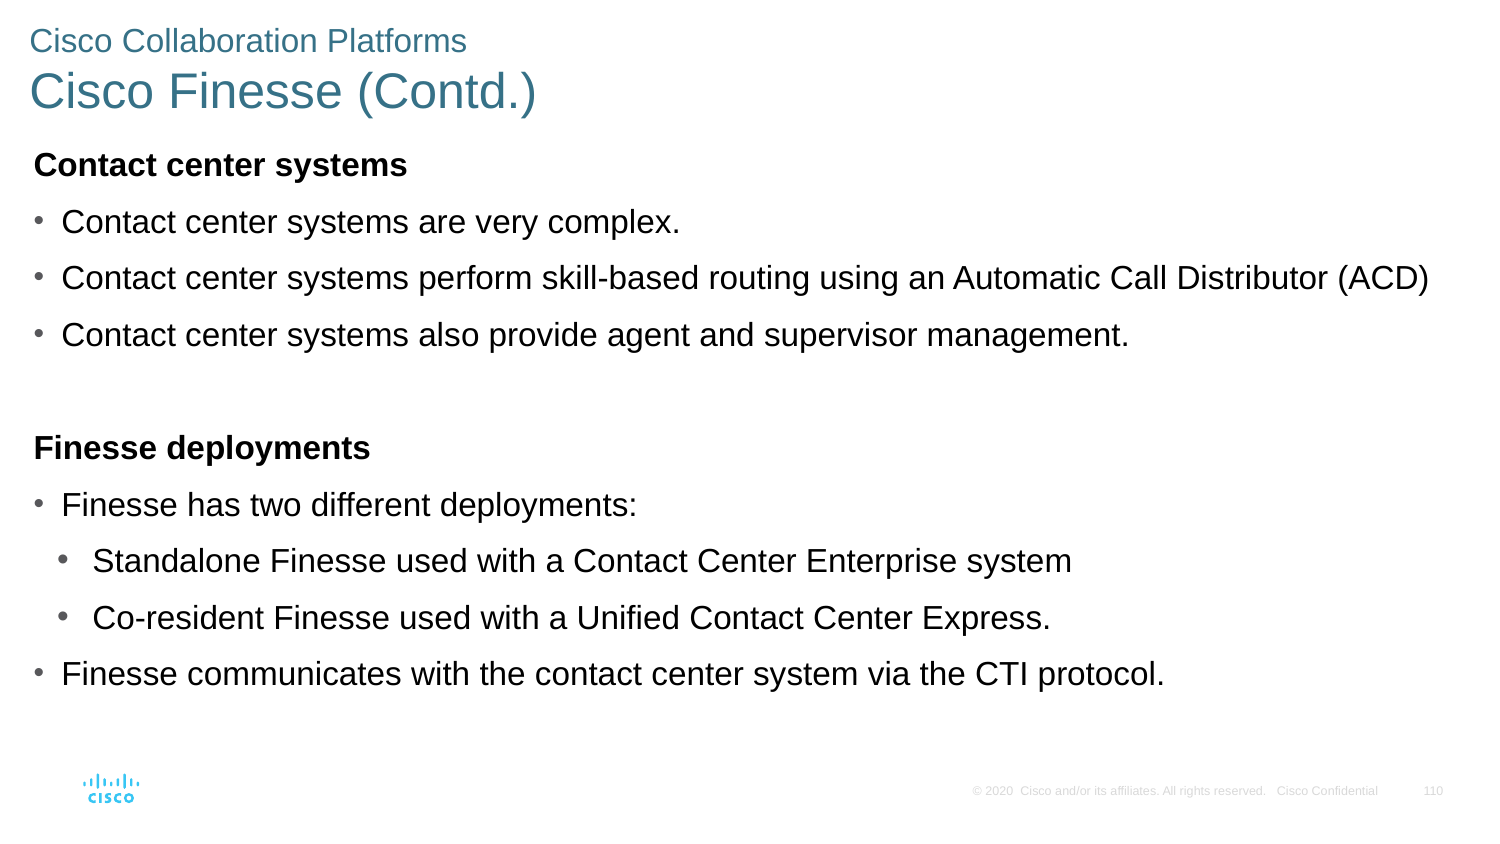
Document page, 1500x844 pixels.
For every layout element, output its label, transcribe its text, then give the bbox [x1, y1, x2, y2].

list Contact center systems Contact center systems are very complex. Contact center systems perform skill-based routing using an Automatic Call Distributor (ACD) Contact center systems also provide agent and supervisor management. Finesse deployments Finesse has two different deployments: Standalone Finesse used with a Contact Center Enterprise system Co-resident Finesse used with a Unified Contact Center Express. Finesse communicates with the contact center system via the CTI protocol. [18, 135, 1475, 783]
title Cisco Collaboration Platforms Cisco Finesse (Contd.) [14, 6, 1474, 131]
